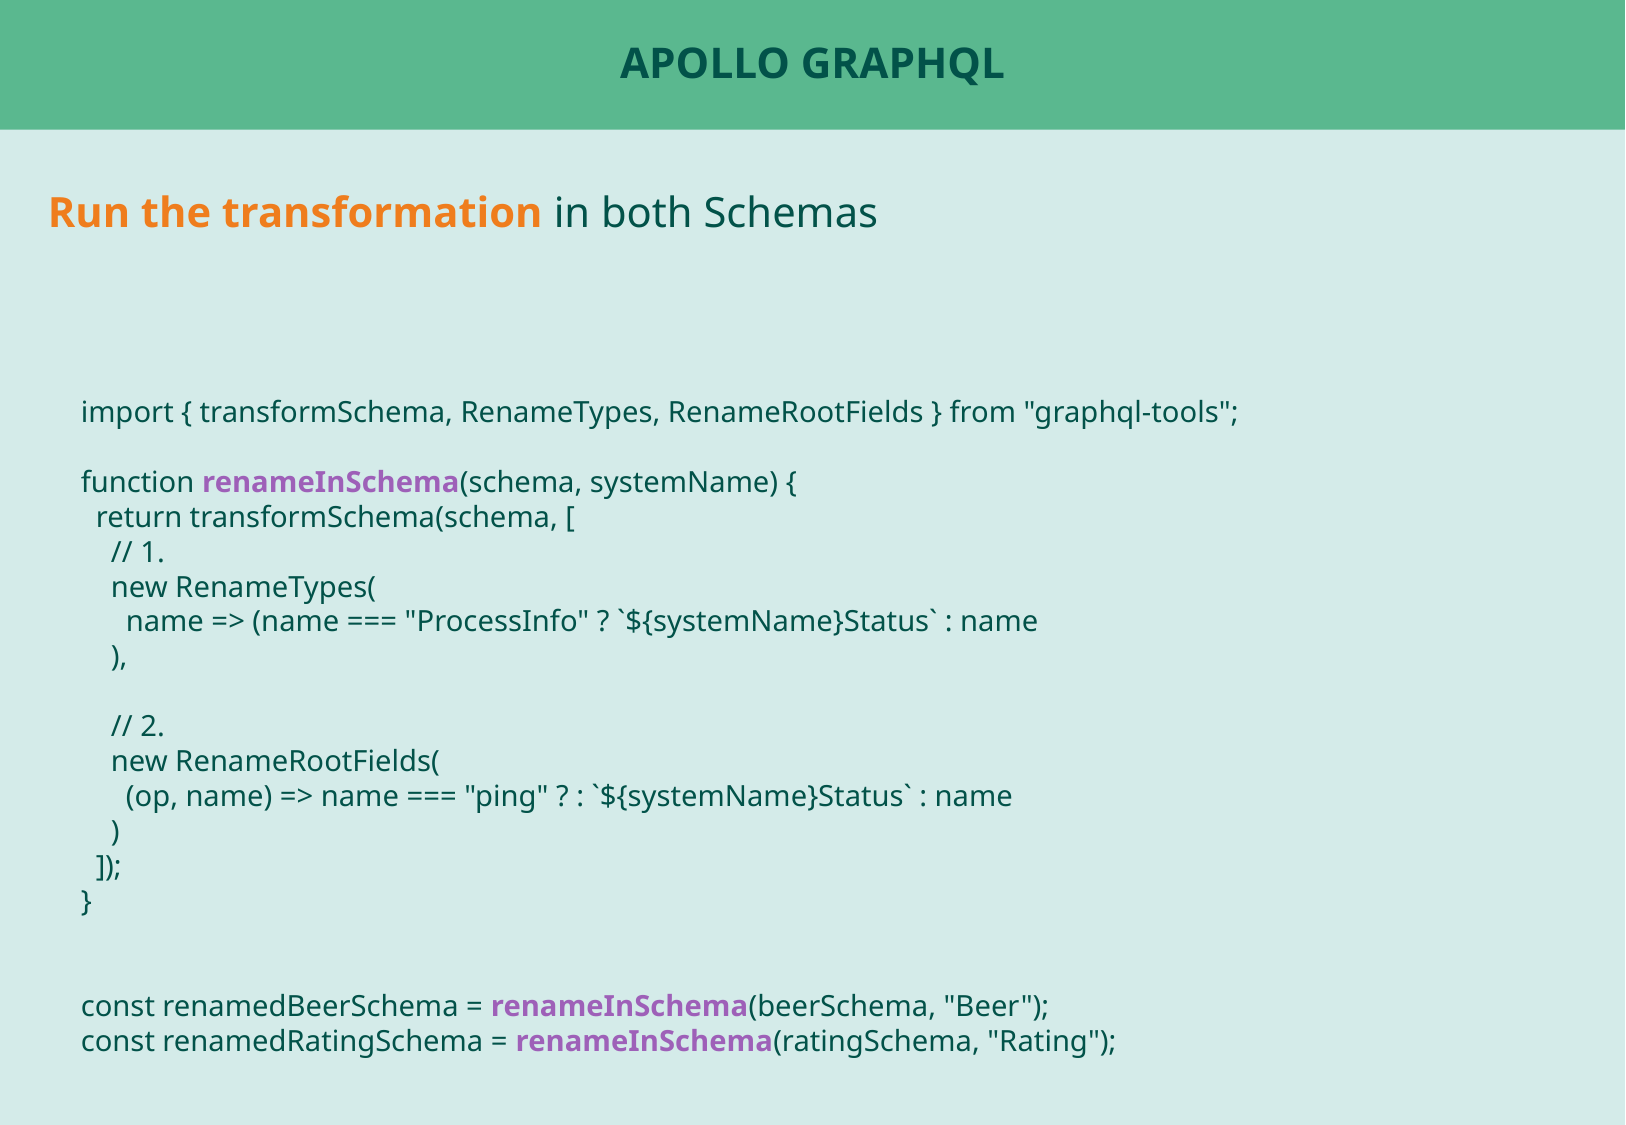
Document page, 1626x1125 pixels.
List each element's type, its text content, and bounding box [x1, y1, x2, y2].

title Apollo GraphQL [0, 0, 1625, 130]
text_box Run the transformation in both Schemas [33, 168, 1592, 315]
text_box import { transformSchema, RenameTypes, RenameRootFields } from "graphql-tools"; function renameInSchema(schema, systemName) { return transformSchema(schema, [ // 1. new RenameTypes( name => (name === "ProcessInfo" ? `${systemName}Status` : name ), // 2. new RenameRootFields( (op, name) => name === "ping" ? : `${systemName}Status` : name ) ]); } const renamedBeerSchema = renameInSchema(beerSchema, "Beer"); const renamedRatingSchema = renameInSchema(ratingSchema, "Rating"); [80, 393, 1504, 1093]
